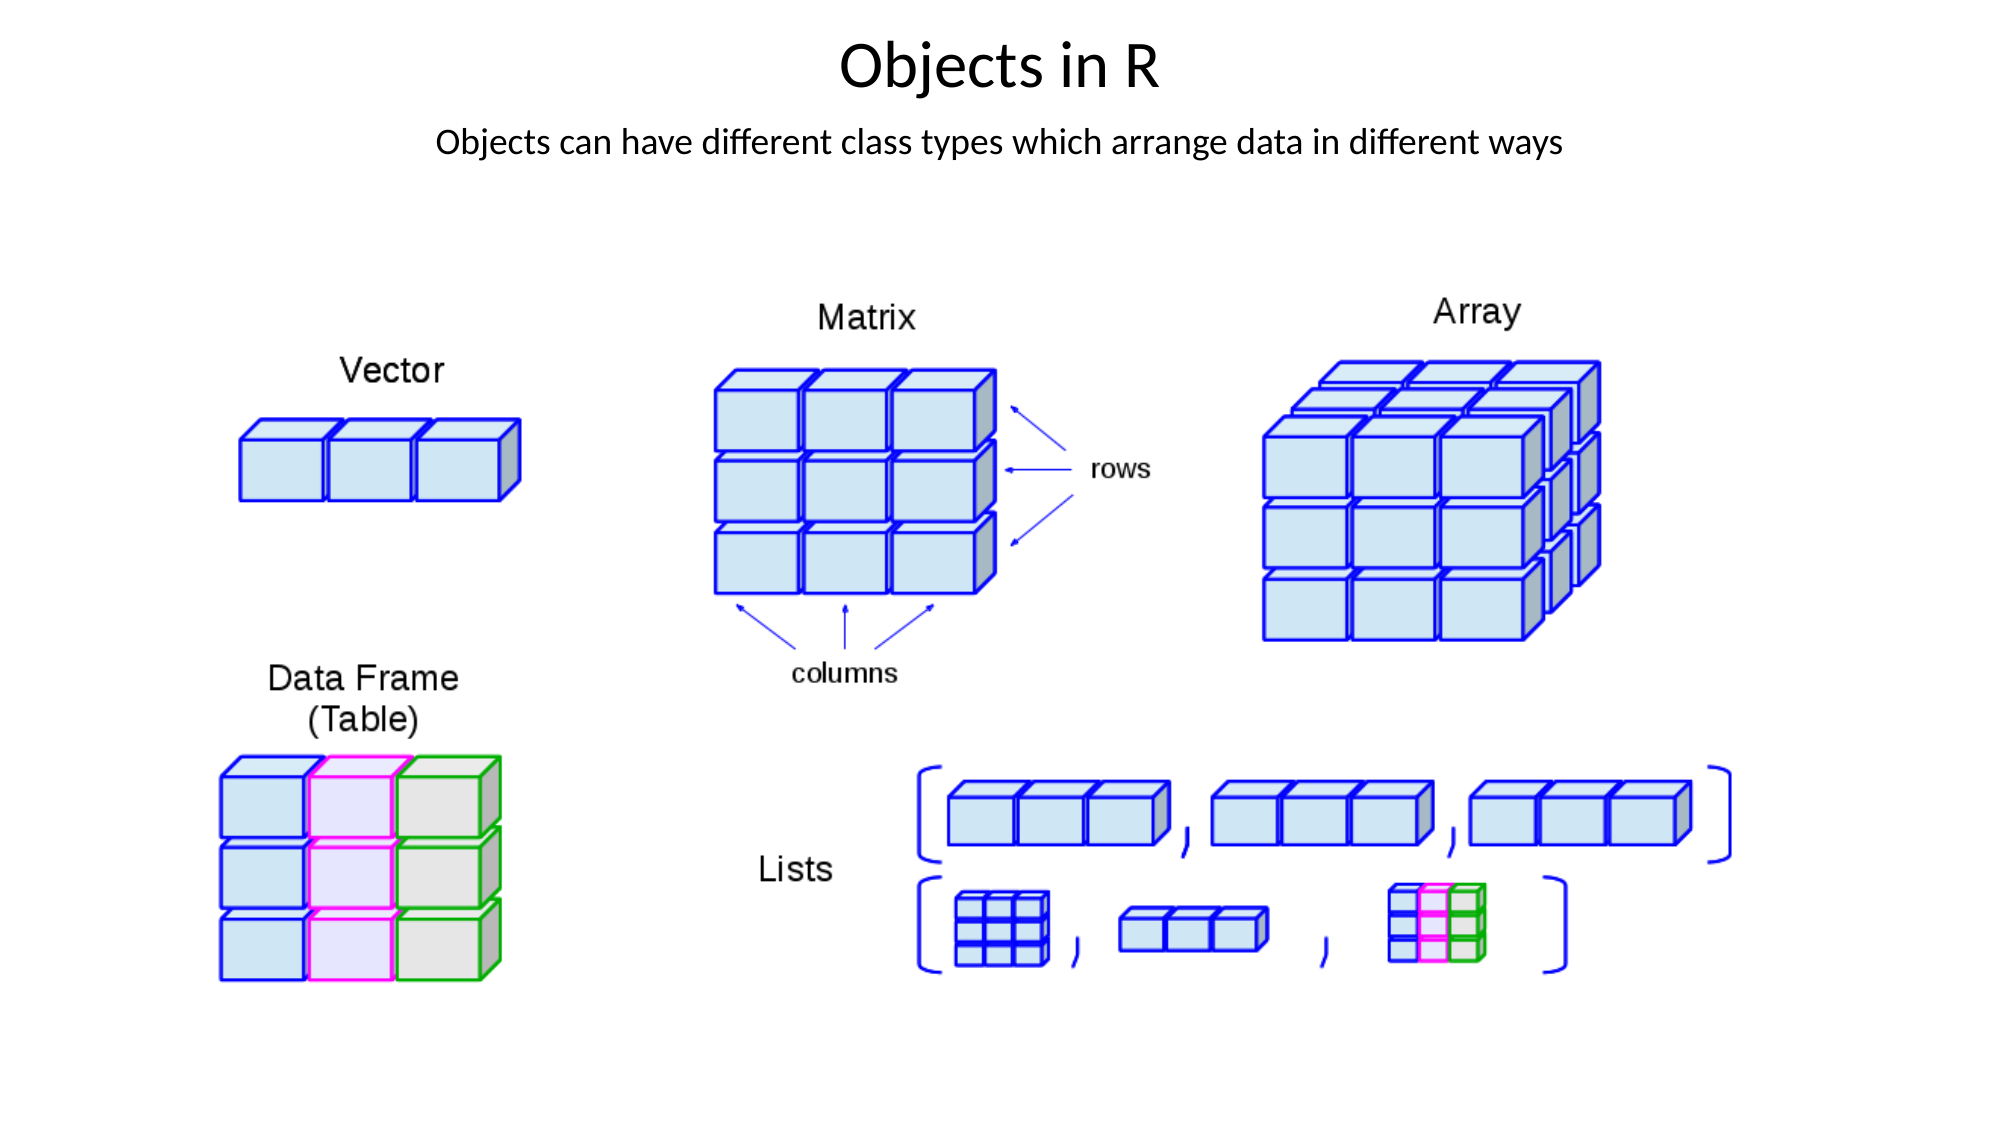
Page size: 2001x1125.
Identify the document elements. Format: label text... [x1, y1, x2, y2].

picture [181, 266, 1753, 1021]
text_box Objects can have different class types which arrange data in different ways [0, 109, 2000, 170]
text_box Objects in R [0, 13, 2000, 109]
